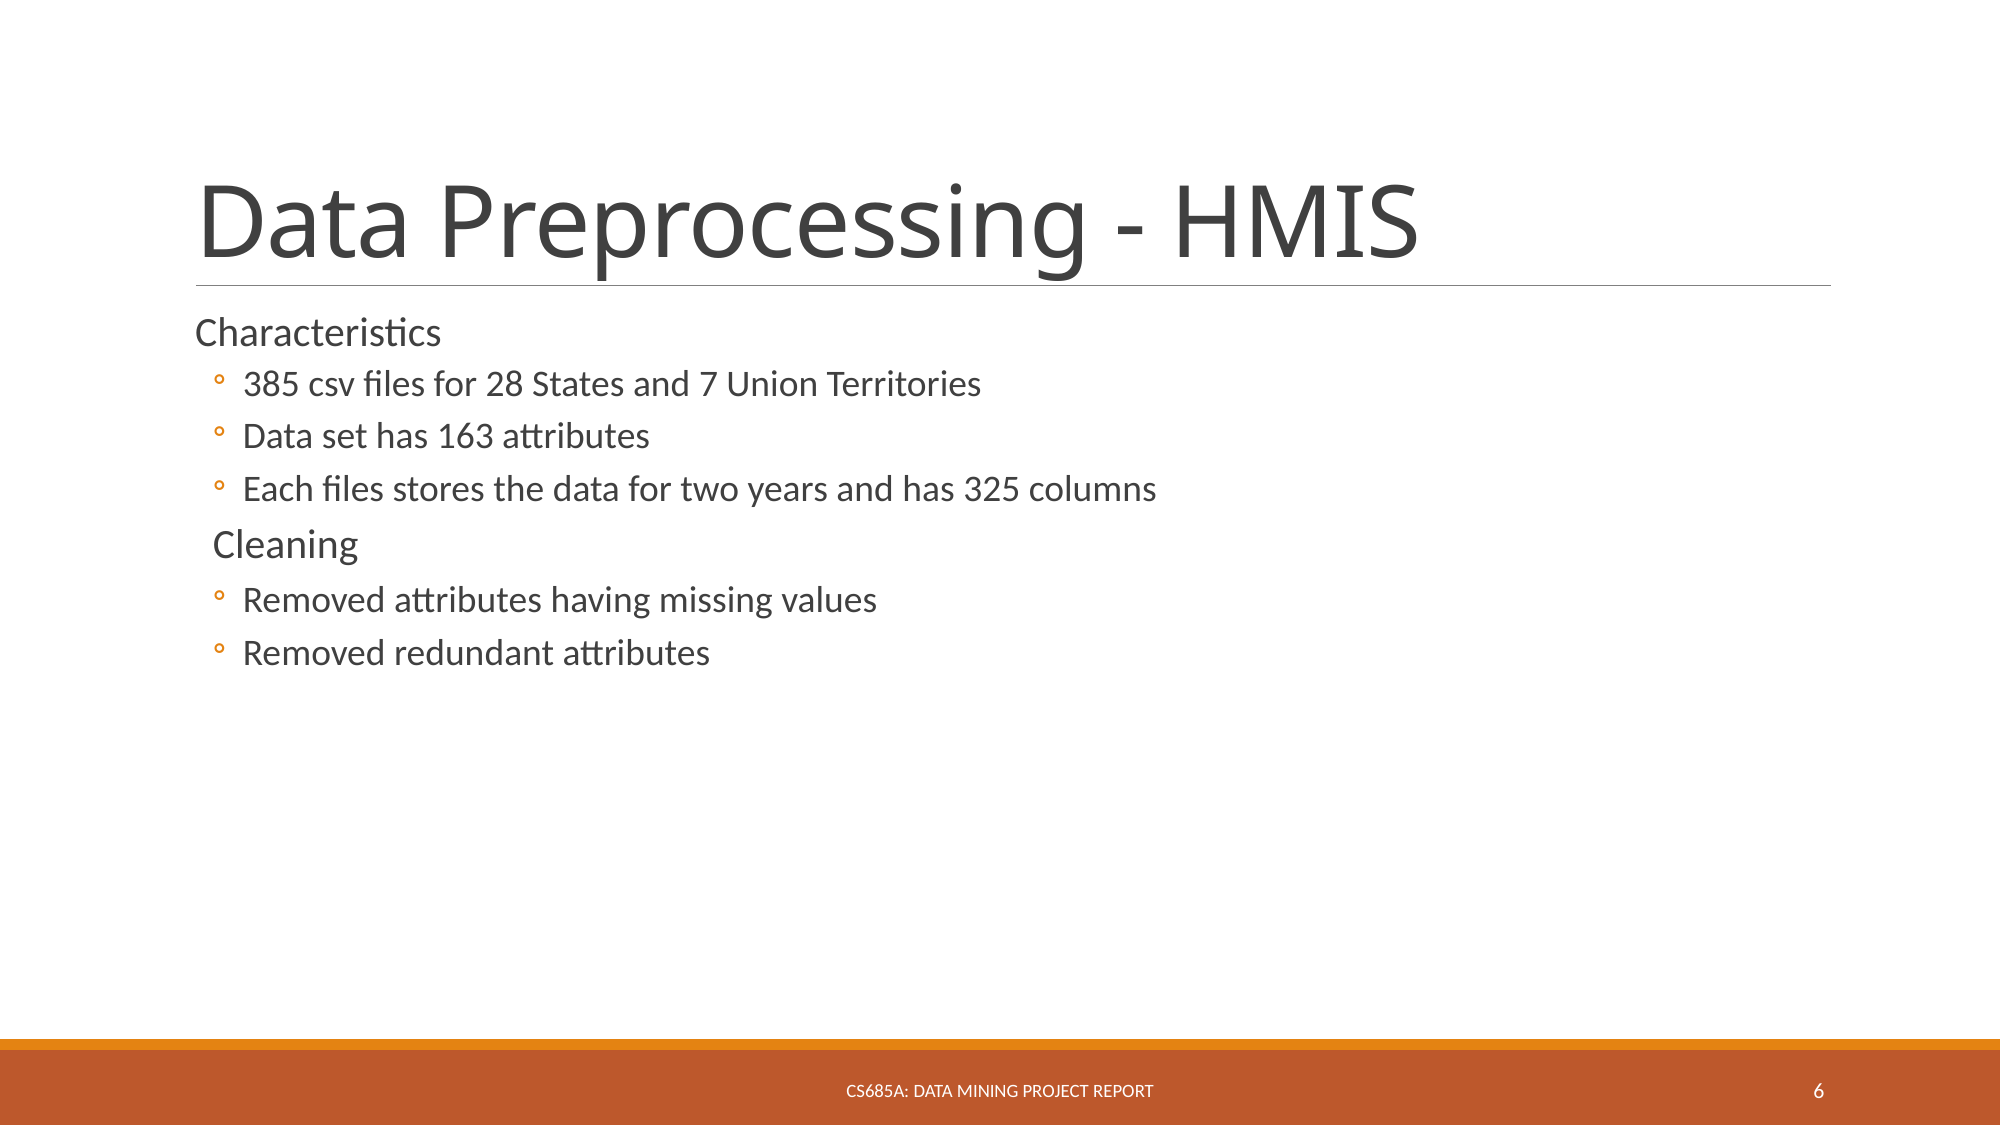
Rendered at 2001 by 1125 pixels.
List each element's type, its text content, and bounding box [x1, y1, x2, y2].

title Data Preprocessing - HMIS [180, 47, 1830, 285]
slide_number 6 [1624, 1059, 1840, 1120]
list Characteristics 385 csv files for 28 States and 7 Union Territories Data set has 163 attributes Each files stores the data for two years and has 325 columns Cleaning Removed attributes having missing values Removed redundant attributes [180, 302, 1830, 963]
footer CS685A: Data Mining Project Report [604, 1059, 1396, 1120]
